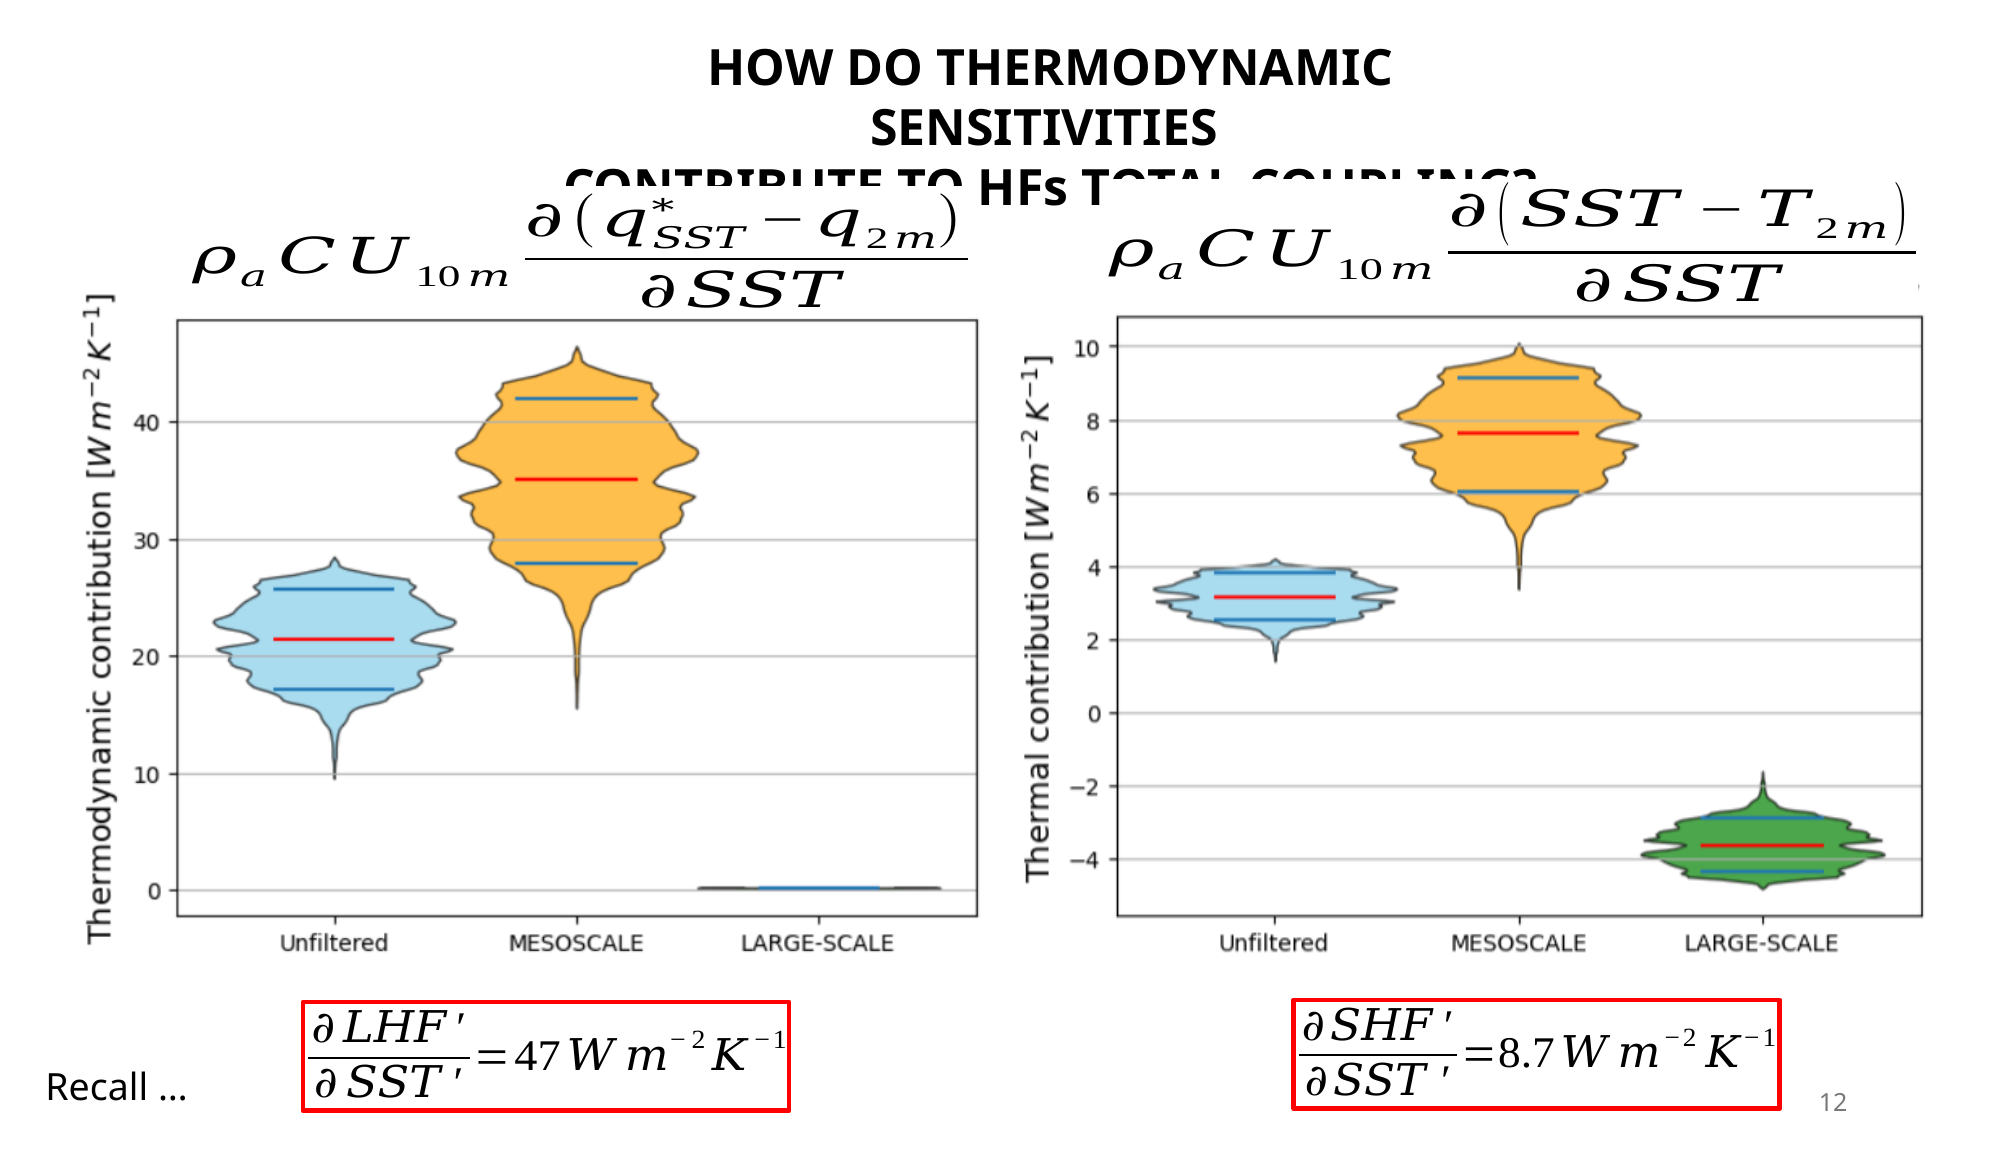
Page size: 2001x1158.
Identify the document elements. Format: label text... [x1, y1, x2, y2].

picture [58, 264, 1001, 977]
slide_number 12 [1412, 1072, 1863, 1135]
picture [1009, 271, 1942, 980]
text_box Recall … [30, 1055, 322, 1115]
text_box HOW DO THERMODYNAMIC SENSITIVITIES CONTRIBUTE TO HFs TOTAL COUPLING? [530, 28, 1571, 224]
